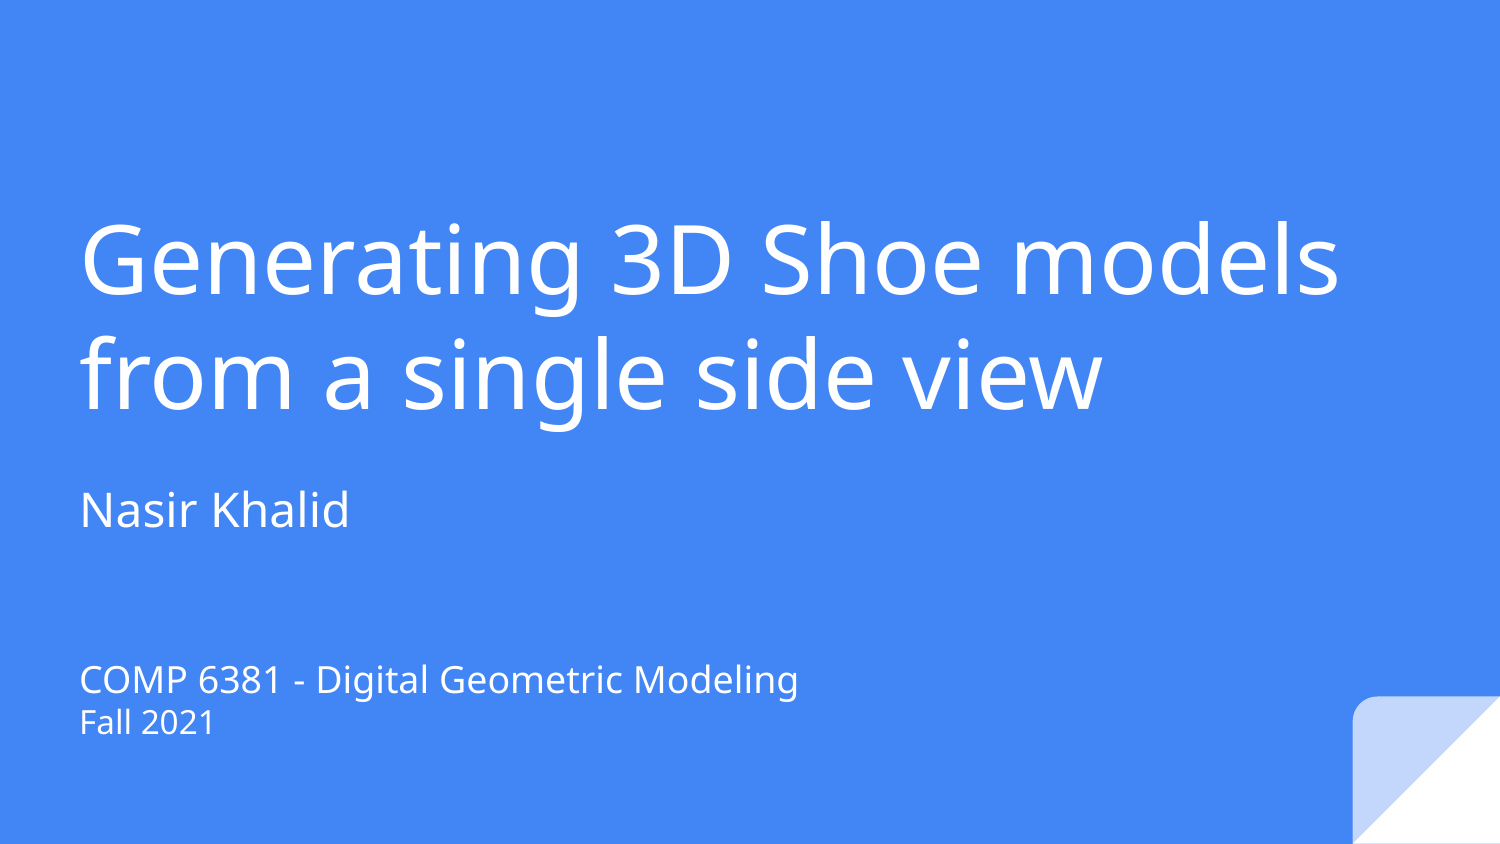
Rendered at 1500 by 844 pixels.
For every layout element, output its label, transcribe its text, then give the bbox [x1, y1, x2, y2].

subtitle Nasir Khalid [64, 464, 1272, 542]
text_box COMP 6381 - Digital Geometric Modeling Fall 2021 [64, 641, 925, 756]
title Generating 3D Shoe models from a single side view [64, 166, 1376, 444]
